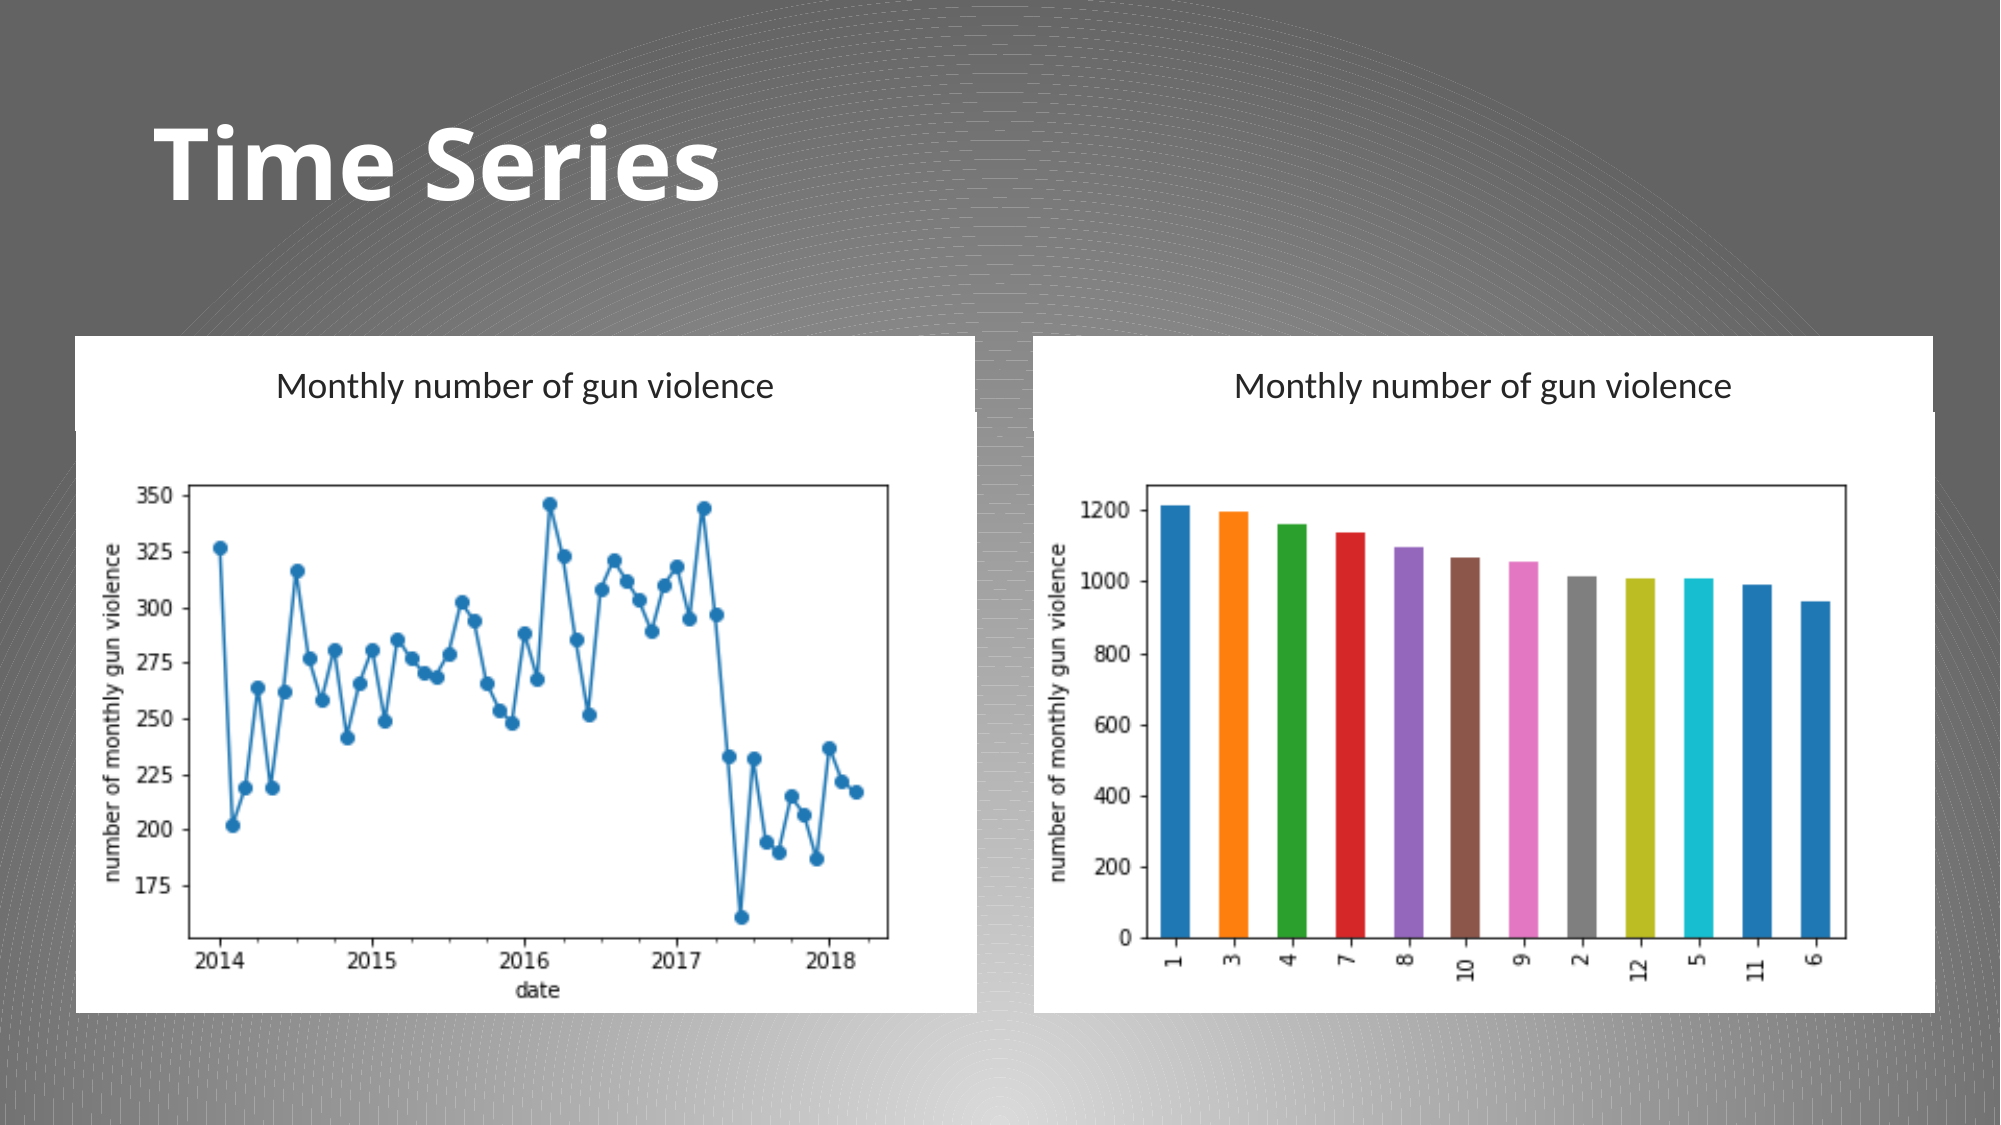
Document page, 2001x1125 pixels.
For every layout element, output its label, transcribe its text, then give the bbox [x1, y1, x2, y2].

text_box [76, 336, 977, 1013]
title Time Series [137, 59, 1863, 278]
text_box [1034, 336, 1935, 1013]
